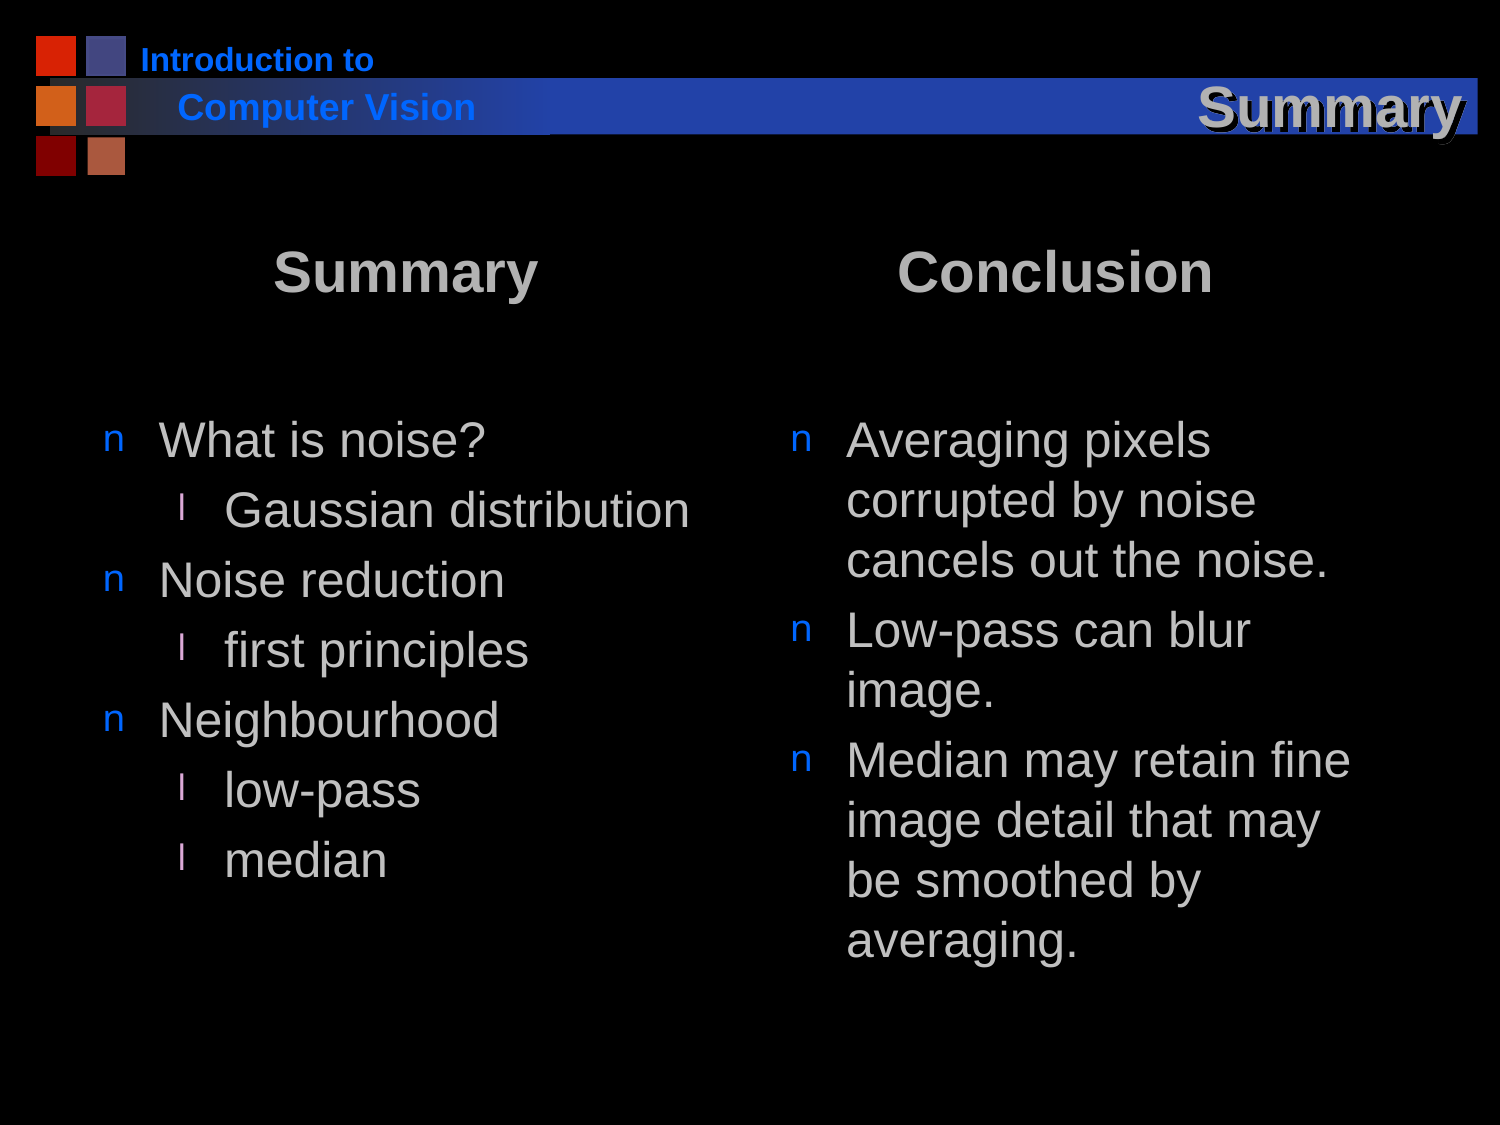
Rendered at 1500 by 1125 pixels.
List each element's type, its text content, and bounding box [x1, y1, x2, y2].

title Summary [1172, 46, 1488, 148]
text_box Averaging pixels corrupted by noise cancels out the noise. Low-pass can blur image. Median may retain fine image detail that may be smoothed by averaging. [774, 399, 1400, 1075]
text_box Conclusion [737, 174, 1375, 363]
text_box Summary [87, 174, 725, 363]
text_box What is noise? Gaussian distribution Noise reduction first principles Neighbourhood low-pass median [87, 399, 713, 1075]
